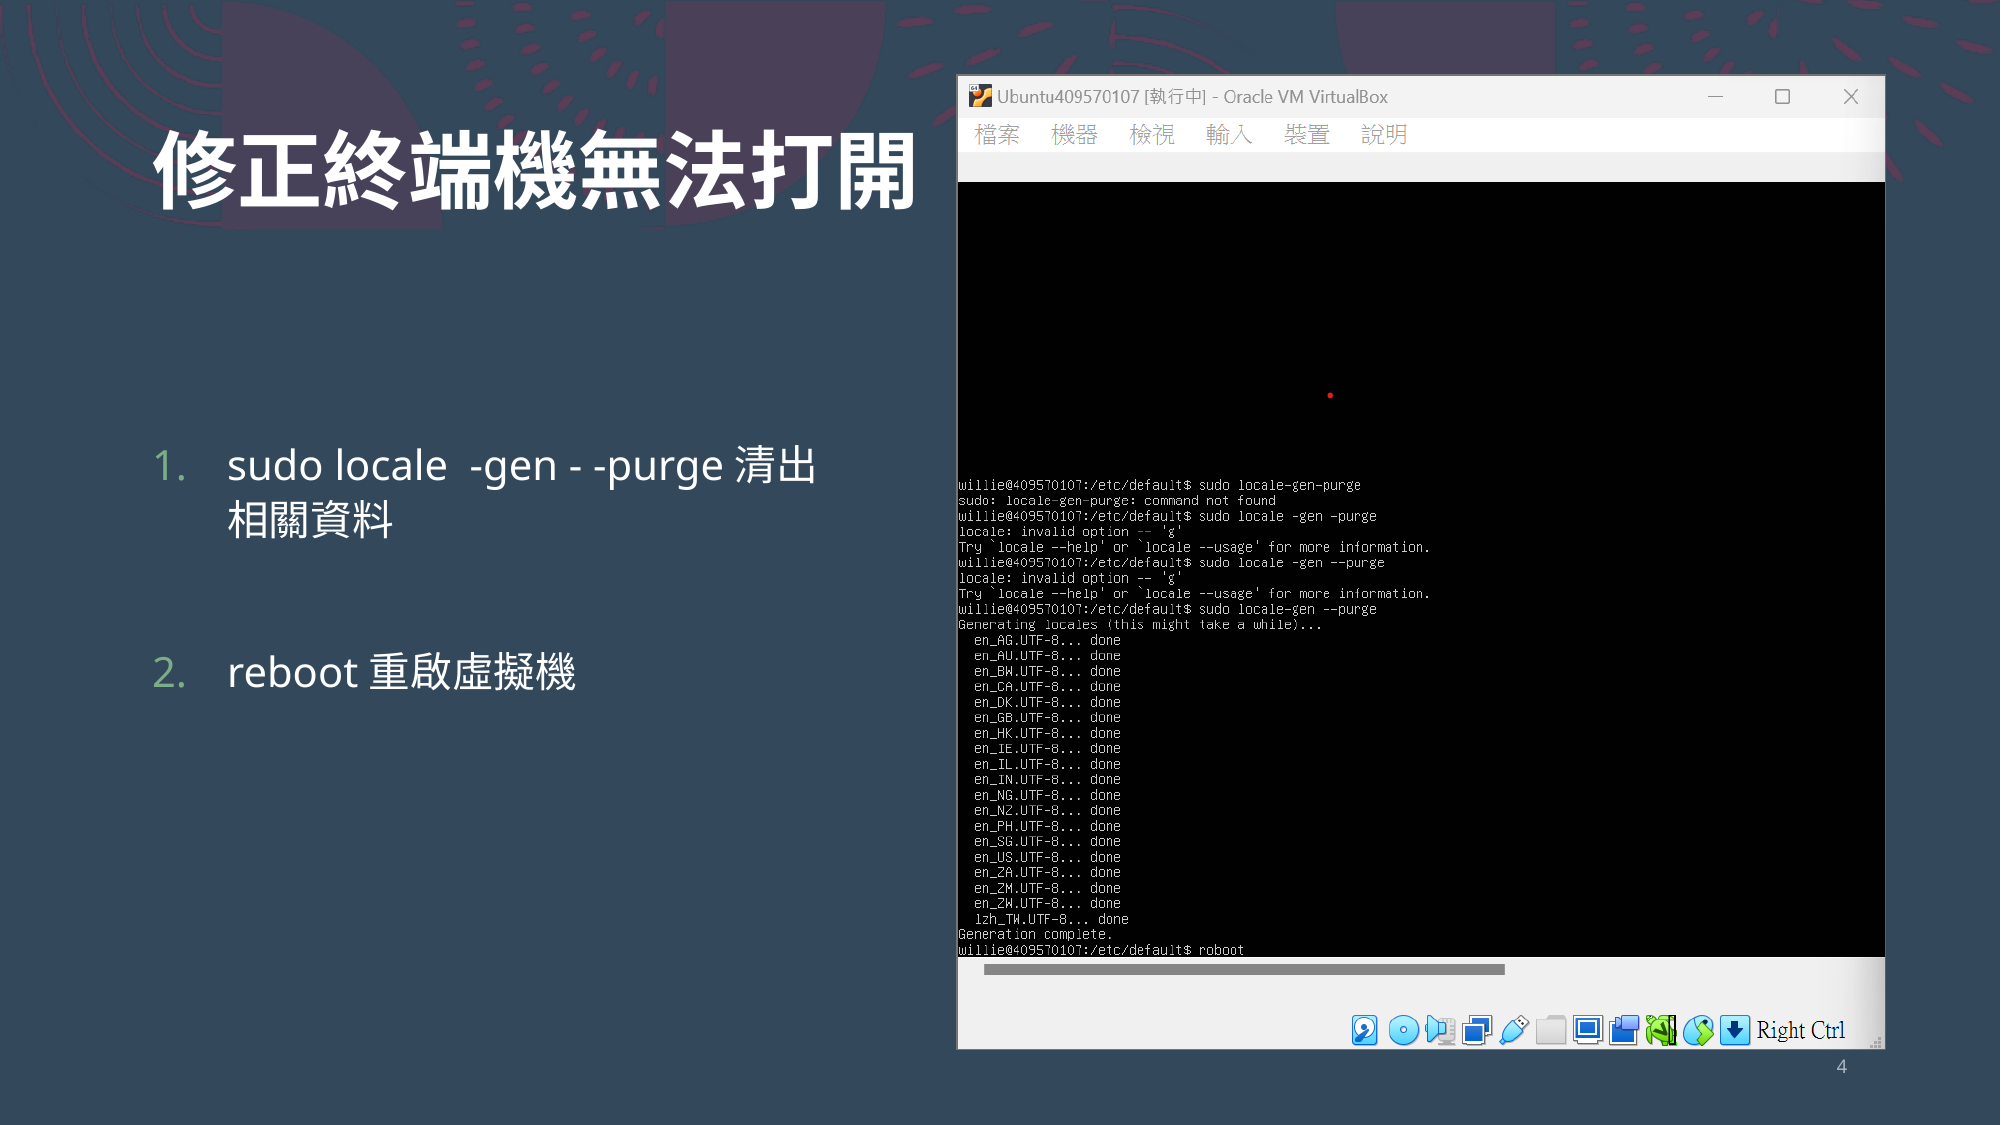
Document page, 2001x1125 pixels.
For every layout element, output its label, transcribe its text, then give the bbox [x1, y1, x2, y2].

text_box sudo locale -gen - -purge清出相關資料 reboot重啟虛擬機 [137, 355, 858, 1065]
slide_number 4 [1412, 1050, 1863, 1098]
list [956, 74, 1886, 1050]
title 修正終端機無法打開 [137, 60, 938, 278]
